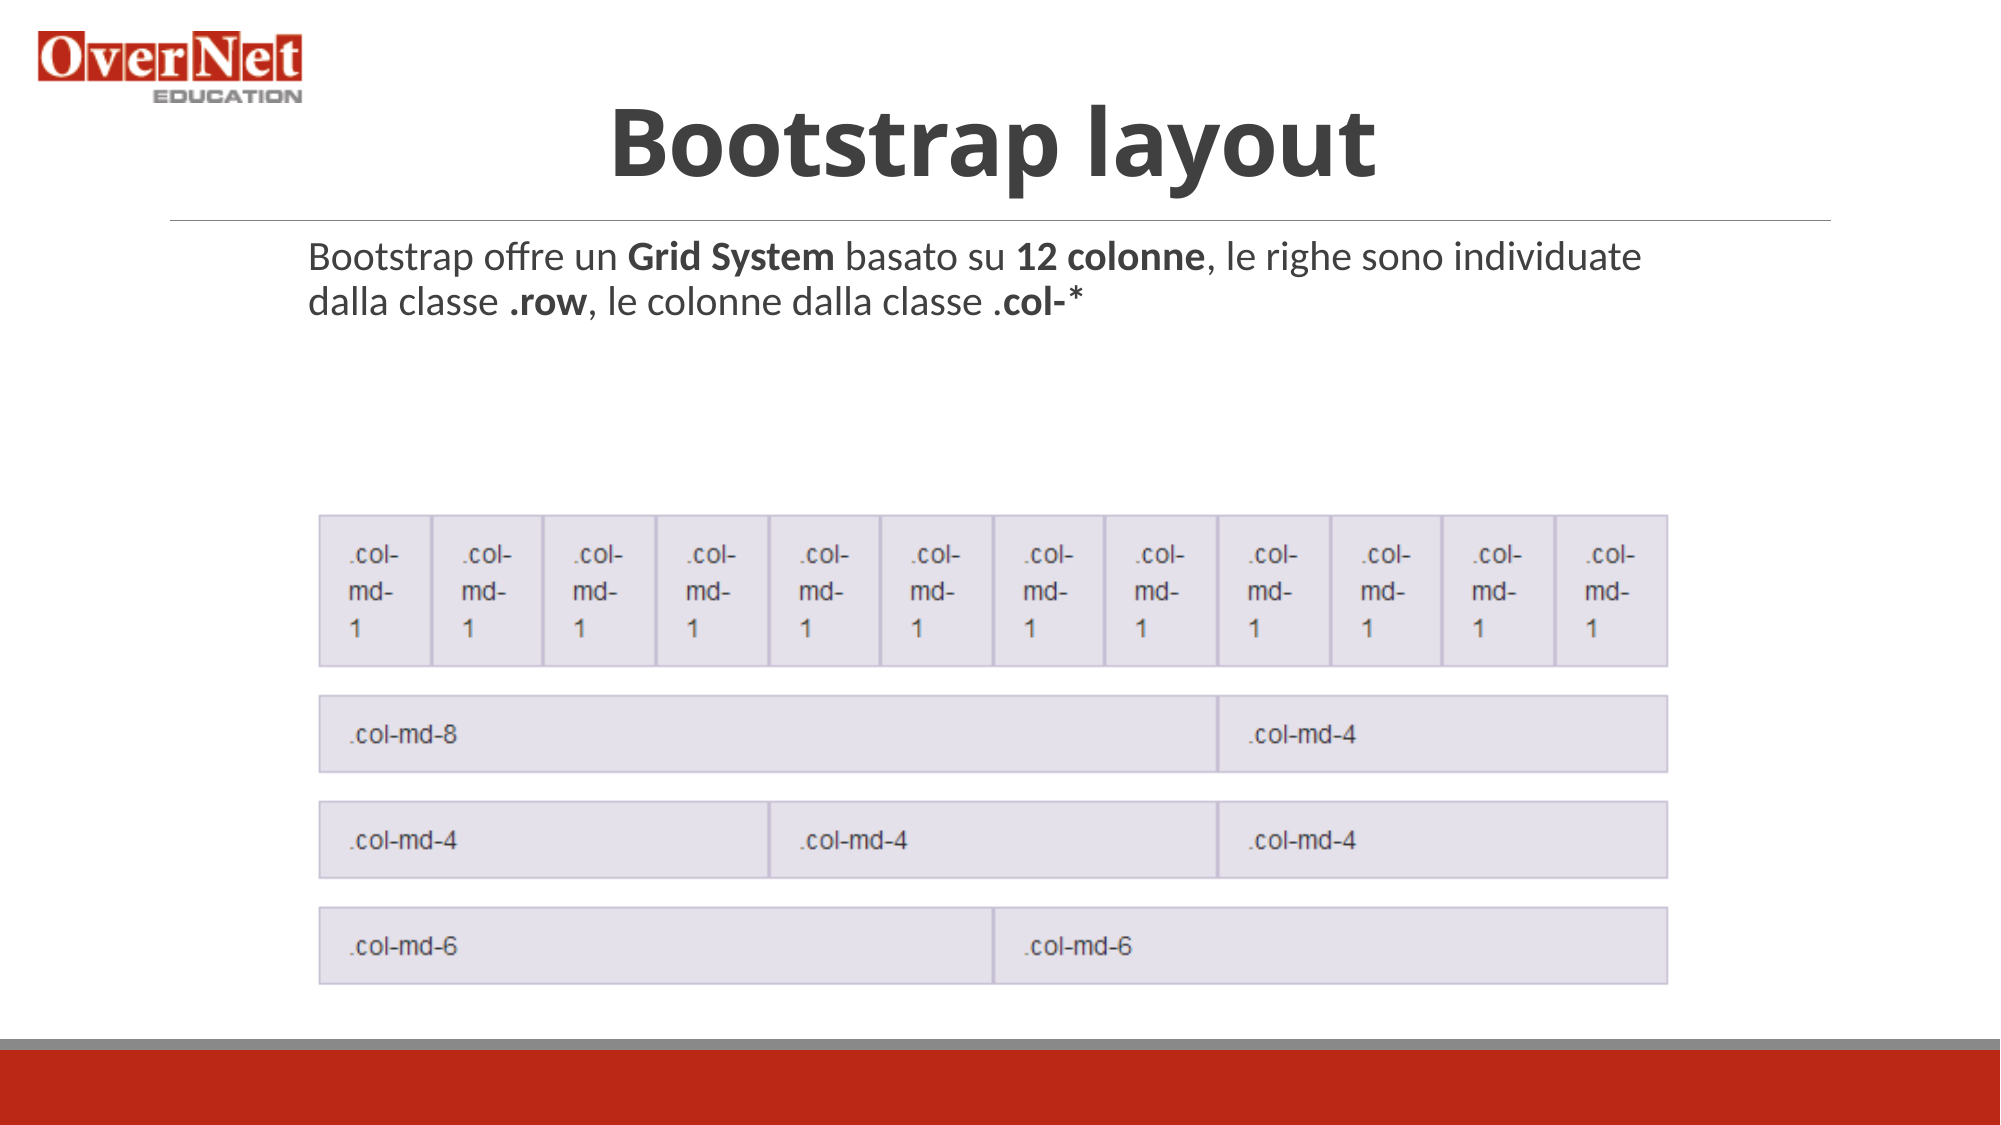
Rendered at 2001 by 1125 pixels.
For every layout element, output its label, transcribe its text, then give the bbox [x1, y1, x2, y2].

title Bootstrap layout [317, 42, 1668, 204]
list Bootstrap offre un Grid System basato su 12 colonne, le righe sono individuate dalla classe .row, le colonne dalla classe .col-* [308, 227, 1675, 503]
picture [307, 504, 1677, 1000]
picture [35, 31, 304, 103]
